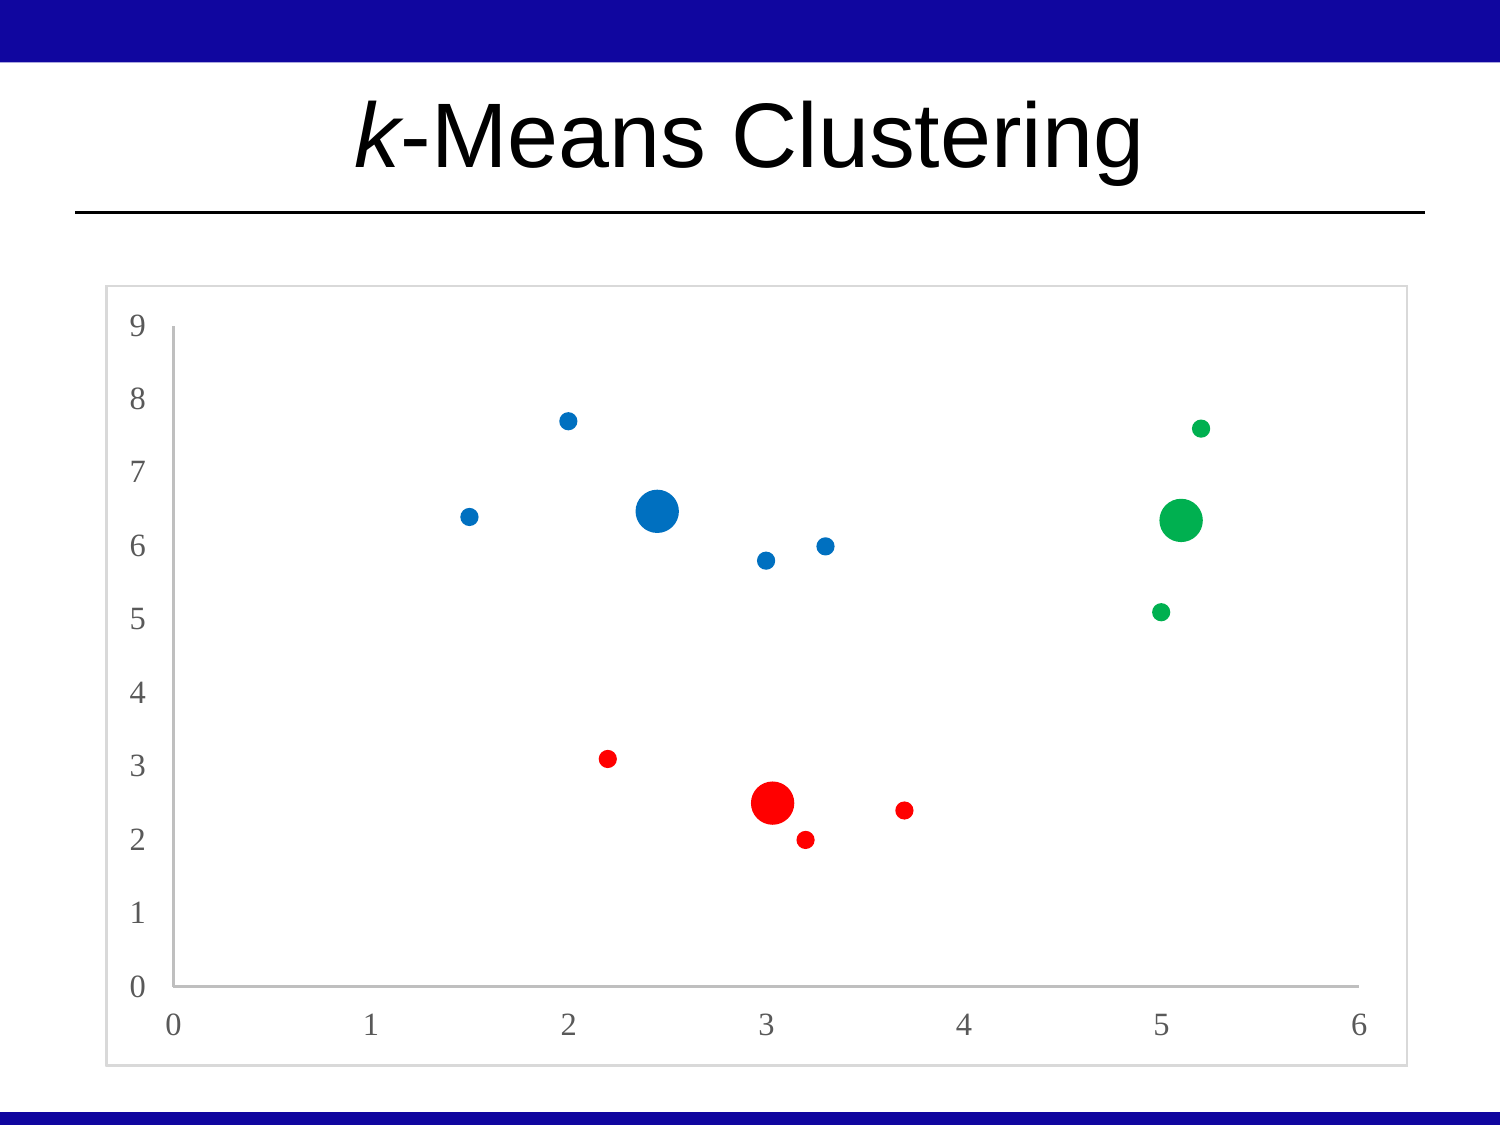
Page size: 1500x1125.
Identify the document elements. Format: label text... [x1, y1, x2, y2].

title k-Means Clustering [75, 37, 1425, 225]
picture [104, 284, 1408, 1067]
